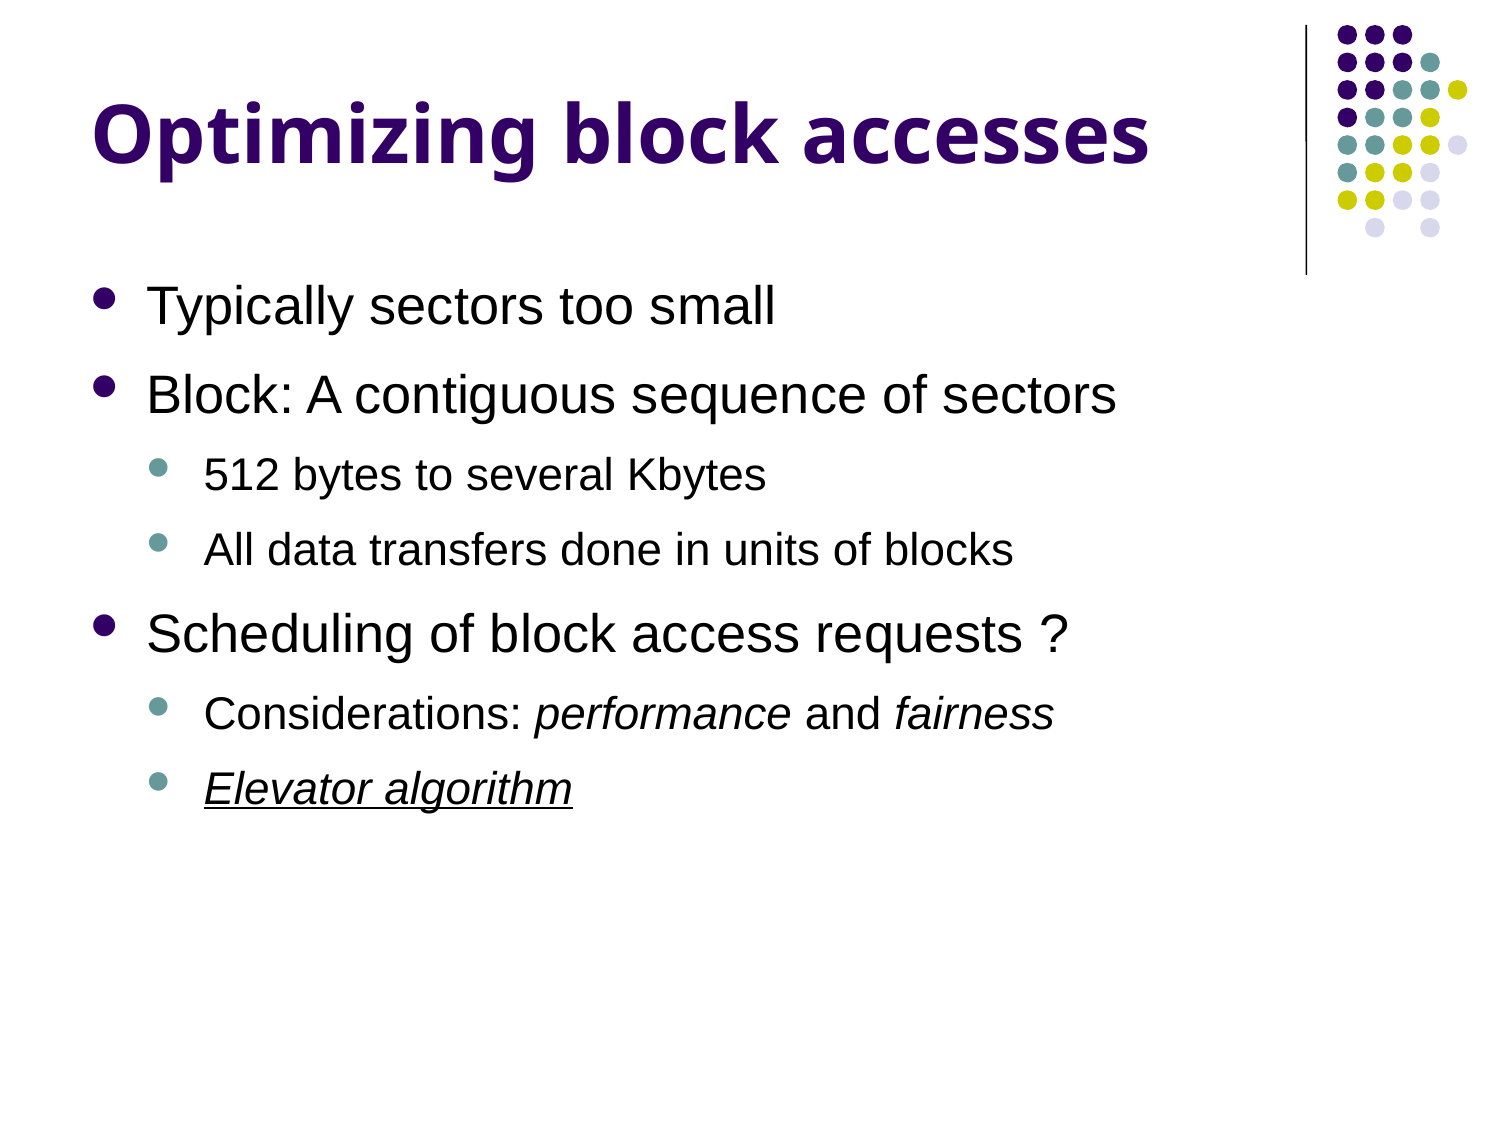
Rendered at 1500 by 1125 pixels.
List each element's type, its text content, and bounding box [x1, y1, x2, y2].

title Optimizing block accesses [74, 19, 1313, 188]
list Typically sectors too small Block: A contiguous sequence of sectors 512 bytes to several Kbytes All data transfers done in units of blocks Scheduling of block access requests ? Considerations: performance and fairness Elevator algorithm [74, 249, 1426, 863]
